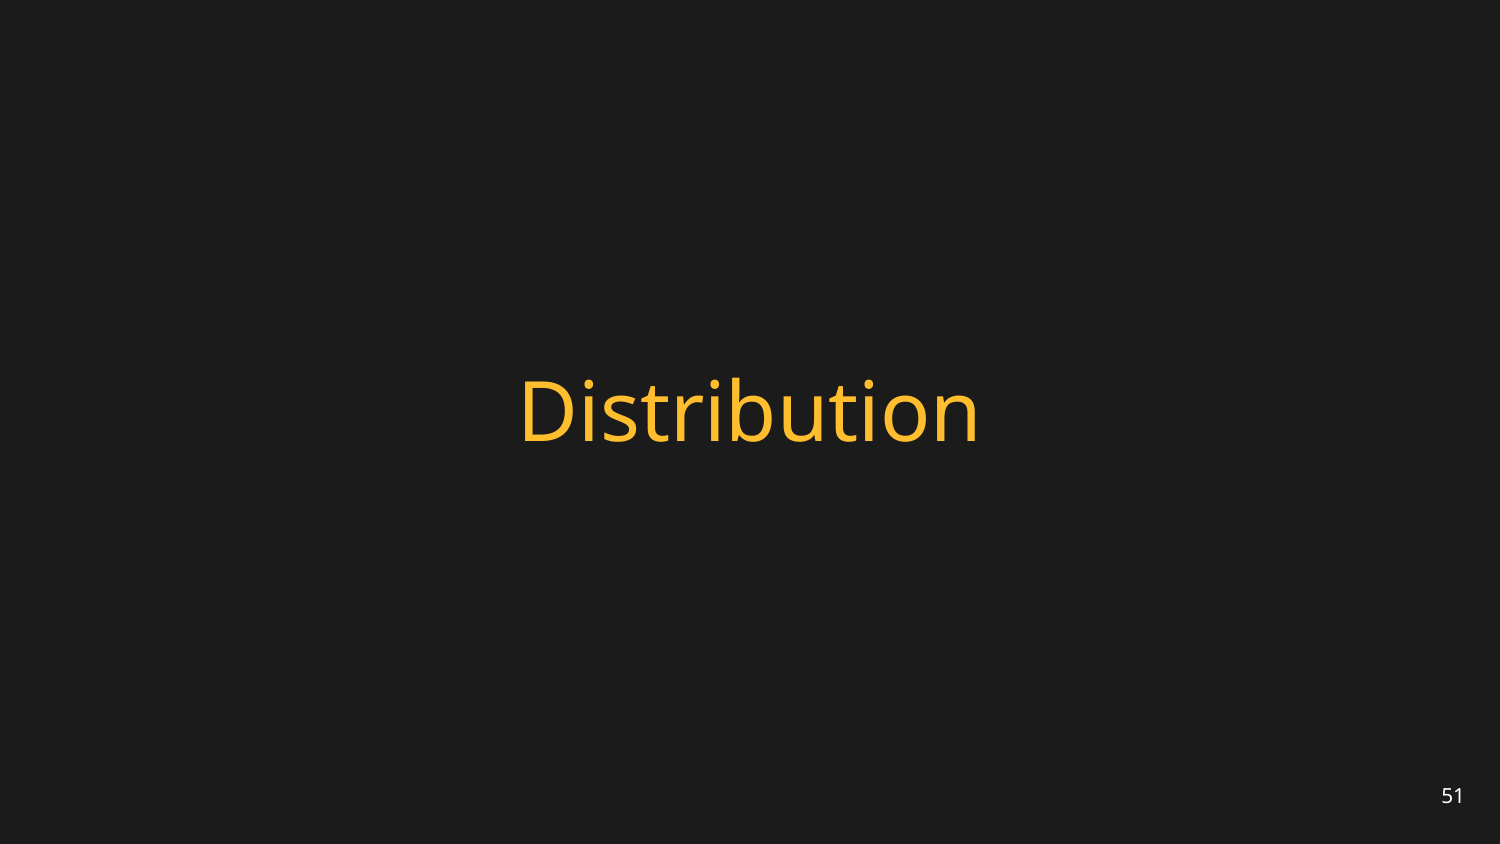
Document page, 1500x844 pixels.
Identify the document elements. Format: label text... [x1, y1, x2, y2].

title Distribution [51, 72, 1449, 753]
slide_number 51 [1389, 764, 1480, 830]
